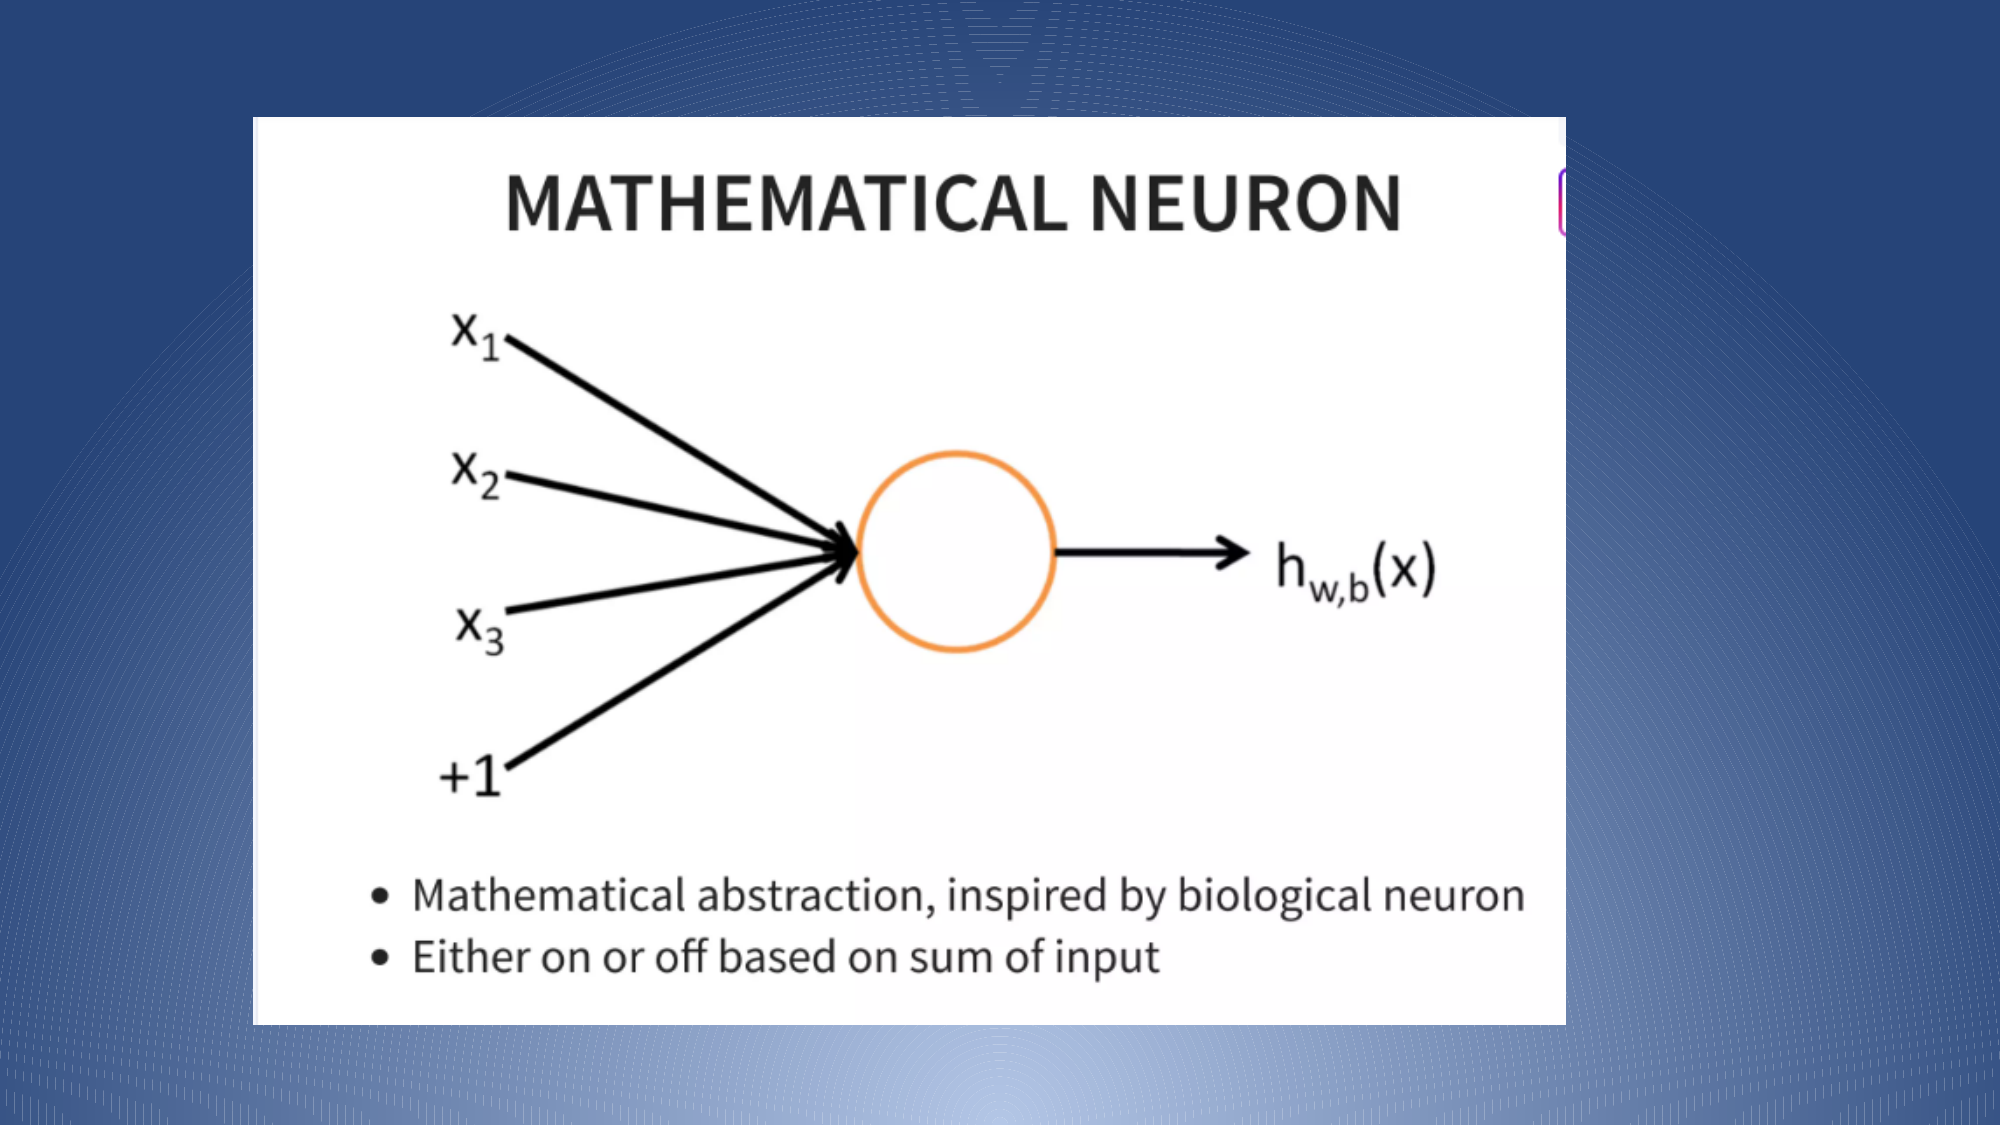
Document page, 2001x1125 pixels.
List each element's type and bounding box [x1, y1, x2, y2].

picture [253, 117, 1566, 1025]
